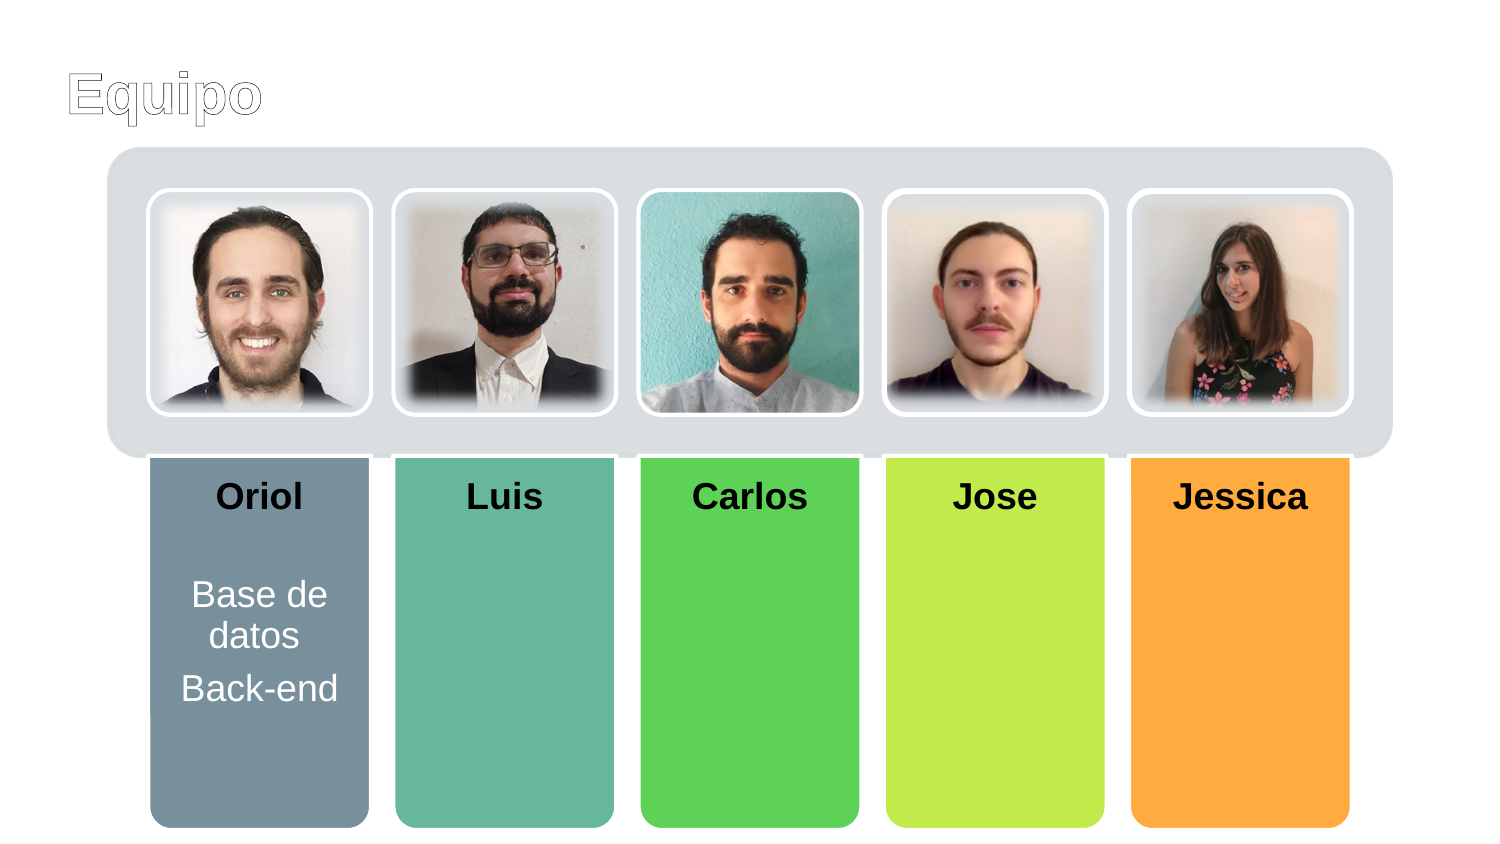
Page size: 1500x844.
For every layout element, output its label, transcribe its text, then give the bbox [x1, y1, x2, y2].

title Equipo [51, 30, 1449, 125]
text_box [109, 149, 1391, 831]
